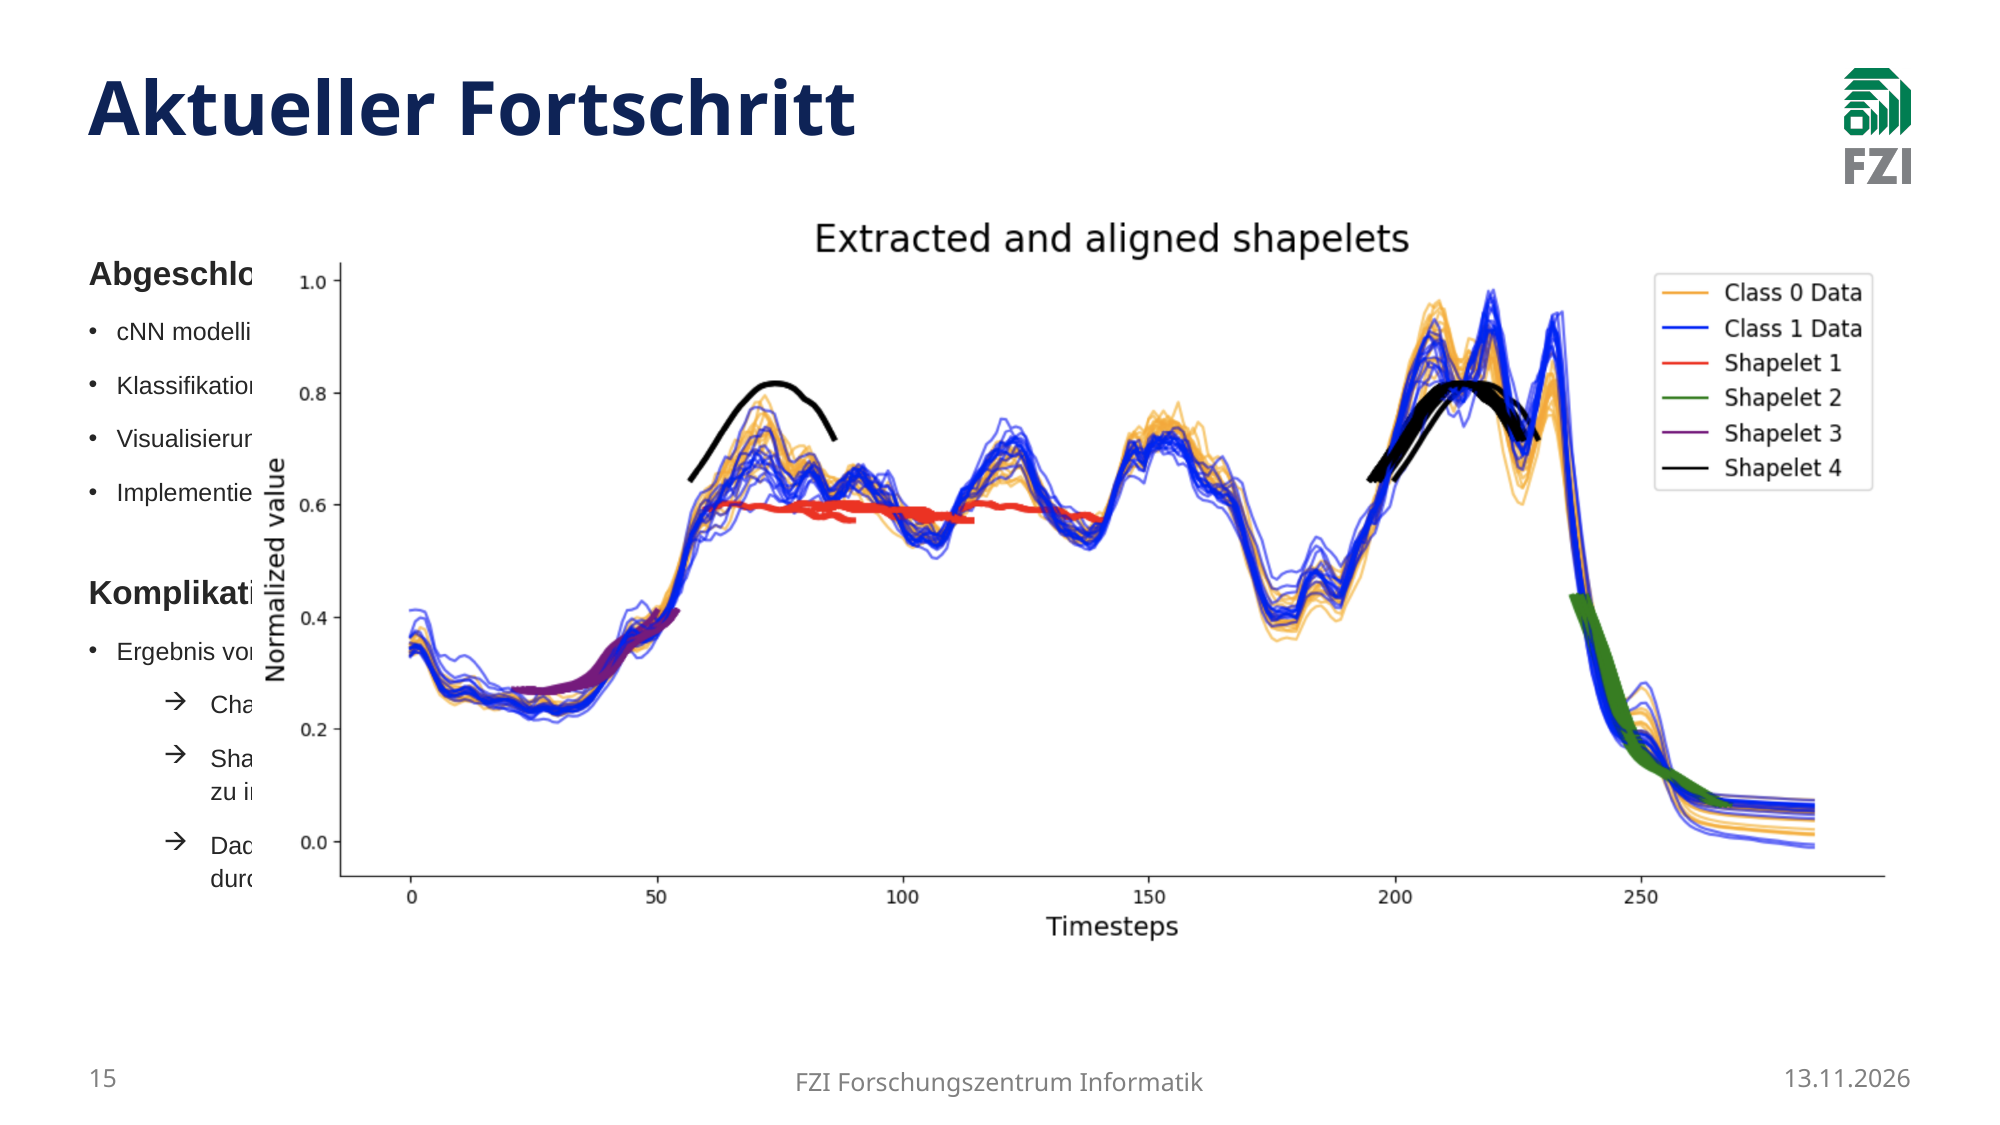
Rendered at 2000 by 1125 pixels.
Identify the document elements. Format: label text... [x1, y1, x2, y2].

title Aktueller Fortschritt [88, 70, 1768, 160]
picture [252, 209, 1894, 952]
footer FZI Forschungszentrum Informatik [645, 1037, 1355, 1097]
text_box Abgeschlossen: cNN modelliert Klassifikation des Coffee Datasets mittels cNN funktioniert sehr gut Visualisierung mittels Grad-Cam funktioniert sehr gut Implementierung des Learning Shapelet Algorithmus durchgeführt Komplikationen: Ergebnis von Learning Shapelets: Chaotische Bild im Momement Shapelets sind stark verstreut und lassen kein eindeutiges Bild zu / schwer zu interpretieren Dadurch wenig bis keine Übereinstimmung von ermittelten Shapelets und durch Grad-Cam visualisierten wichtigen Bereichen [88, 247, 246, 952]
picture [1844, 68, 1911, 184]
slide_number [1674, 1037, 1911, 1097]
slide_number 15 [88, 1037, 237, 1097]
